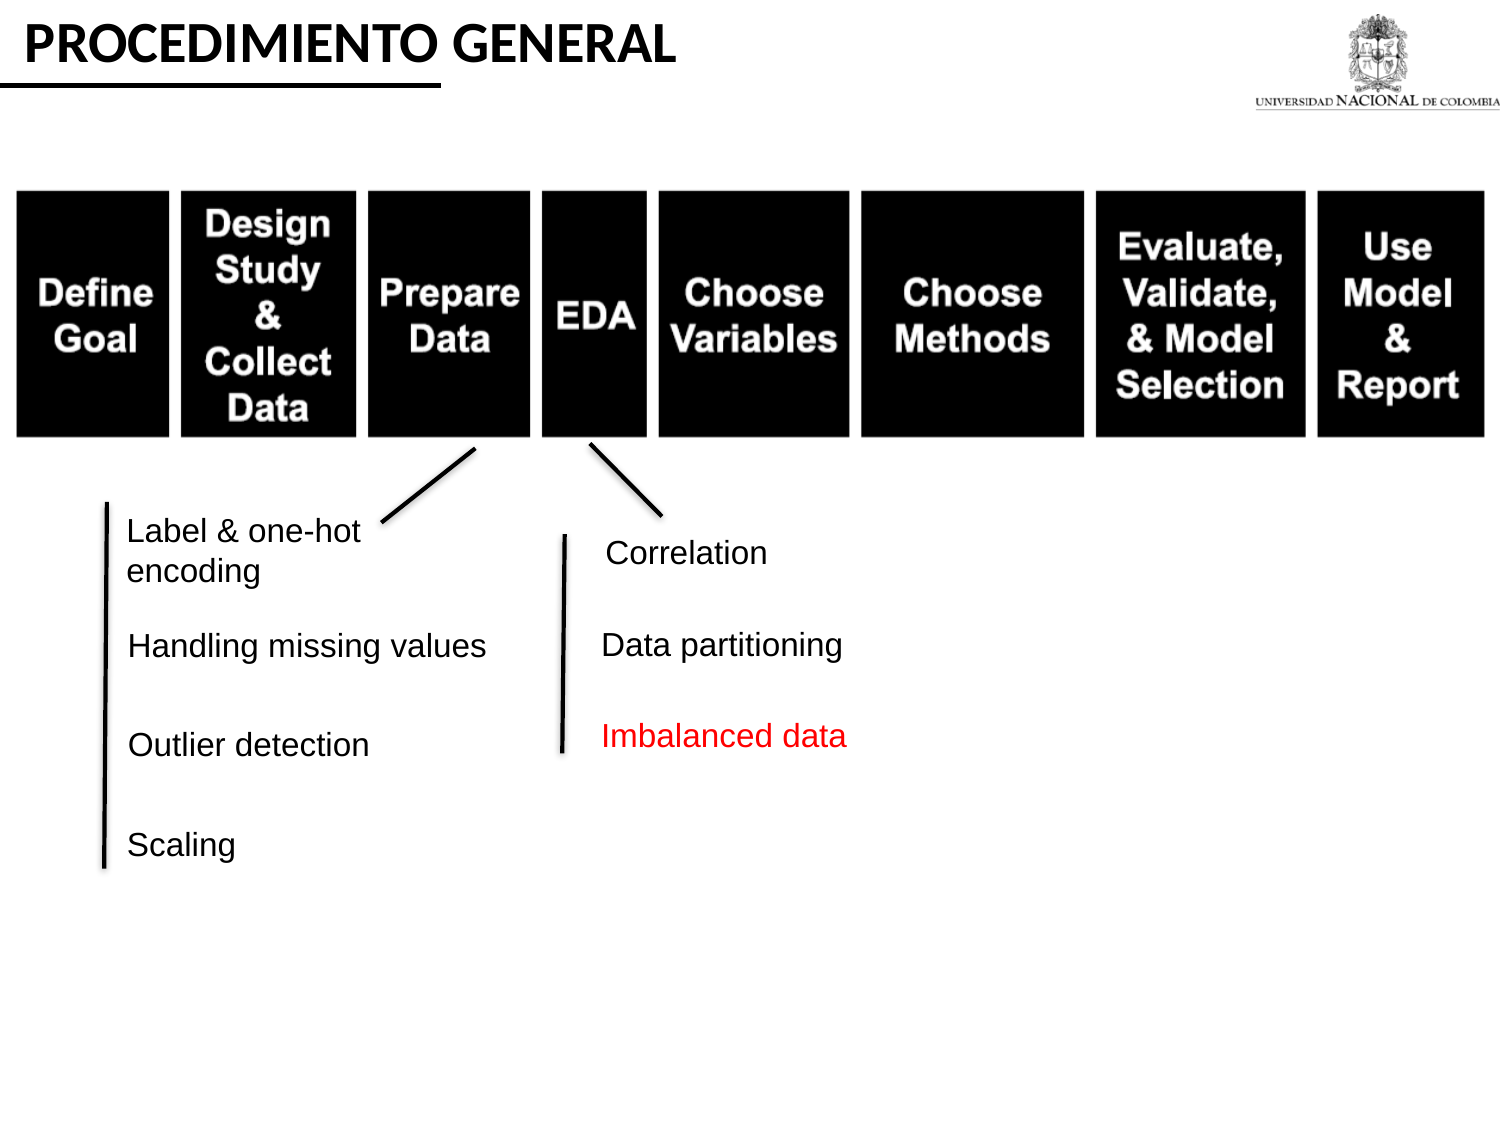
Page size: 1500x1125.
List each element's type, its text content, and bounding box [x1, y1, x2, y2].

text_box Outlier detection [113, 716, 386, 771]
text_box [381, 448, 476, 523]
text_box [103, 501, 108, 869]
text_box Correlation [590, 523, 784, 579]
text_box Handling missing values [113, 617, 503, 672]
picture [1255, 14, 1500, 113]
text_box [589, 443, 663, 517]
text_box Data partitioning [586, 615, 859, 671]
text_box Imbalanced data [586, 706, 863, 762]
text_box Scaling [112, 815, 252, 870]
text_box PROCEDIMIENTO GENERAL [9, 0, 794, 83]
text_box Label & one-hot encoding [111, 501, 494, 597]
picture [0, 178, 1500, 460]
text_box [561, 533, 565, 754]
